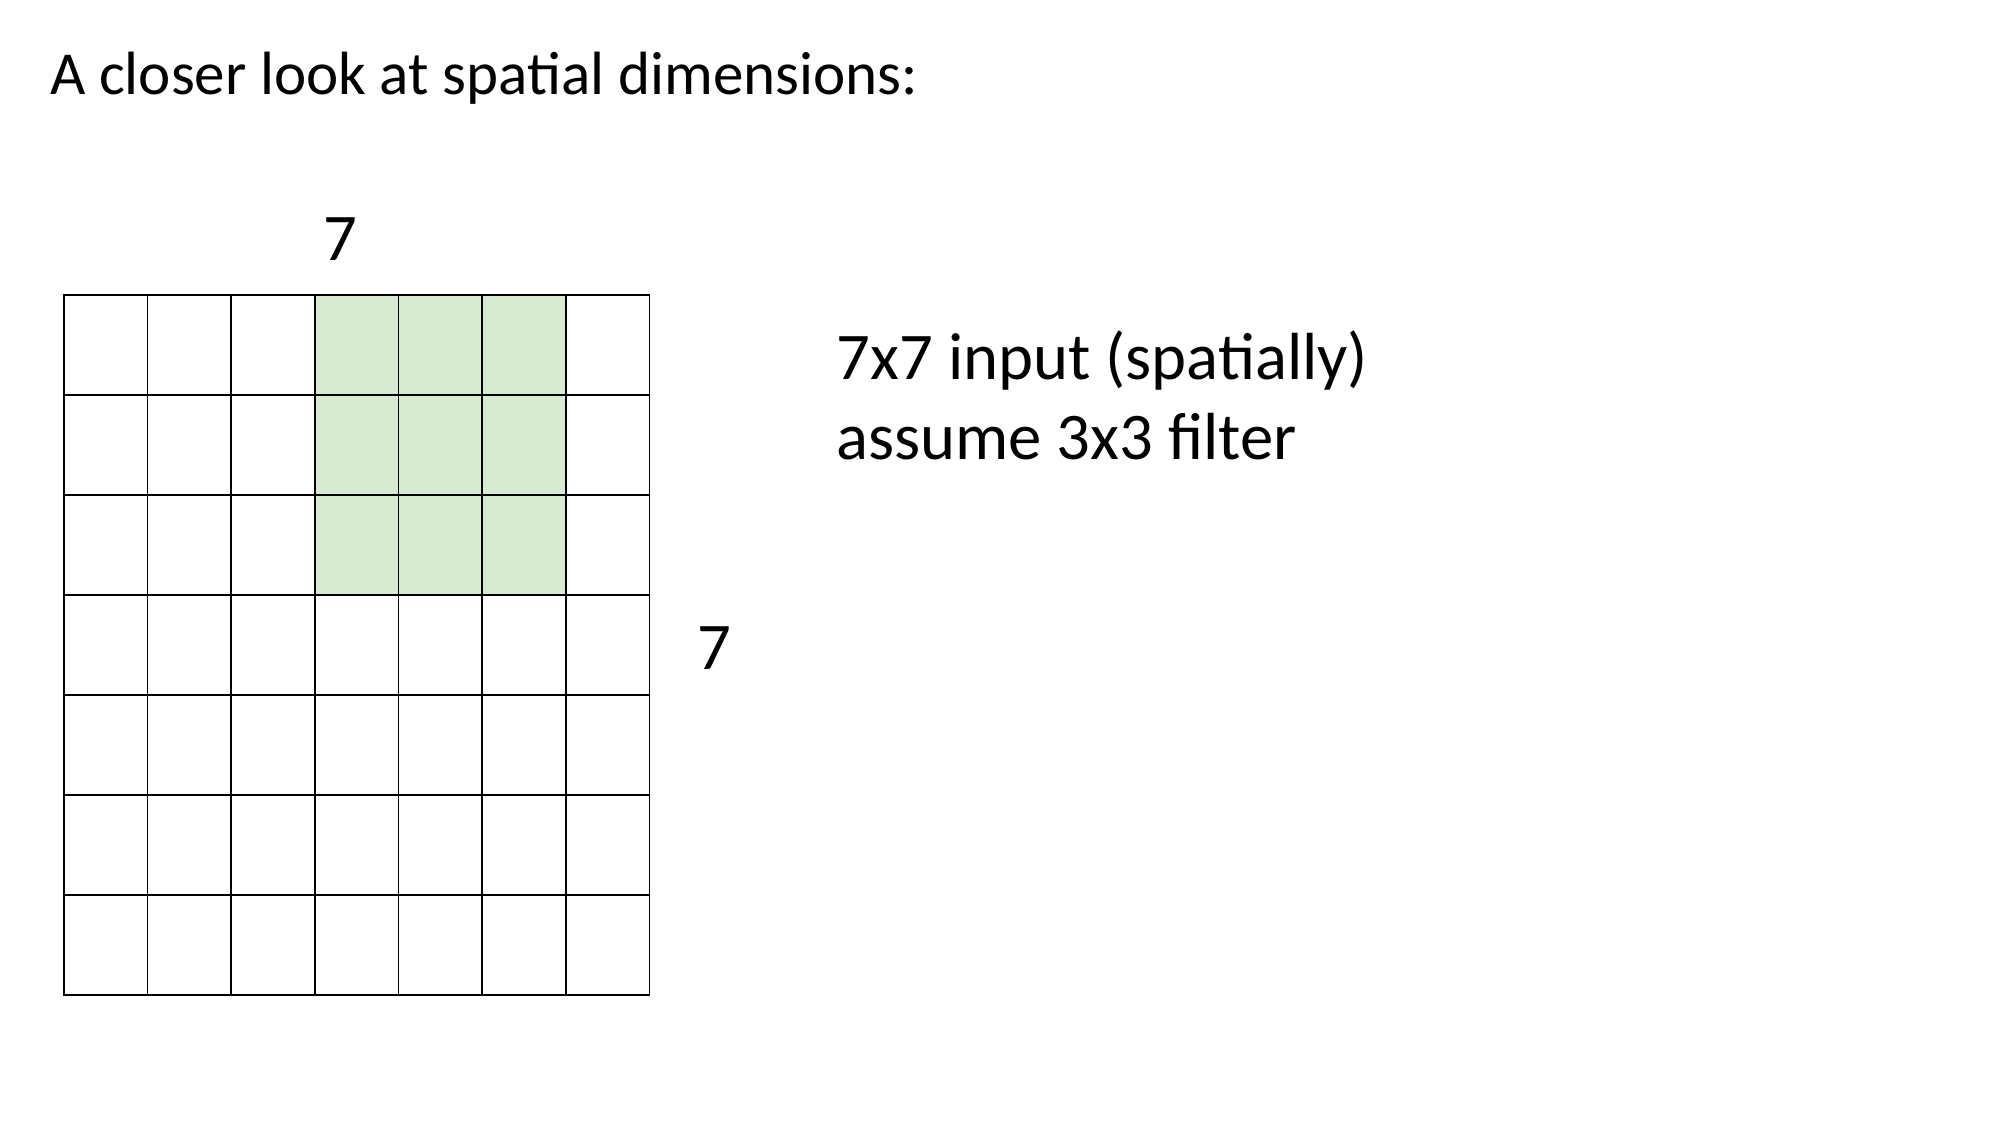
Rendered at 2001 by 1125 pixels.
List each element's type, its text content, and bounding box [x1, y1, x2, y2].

table_cell [399, 596, 481, 694]
table_cell [65, 896, 147, 994]
table_cell [65, 696, 147, 794]
table_cell [483, 896, 565, 994]
table_cell [232, 896, 314, 994]
table_cell [232, 596, 314, 694]
table_cell [483, 696, 565, 794]
table_cell [316, 796, 398, 894]
text_box A closer look at spatial dimensions: [30, 13, 1863, 146]
table_cell [148, 696, 230, 794]
table_cell [148, 796, 230, 894]
table_cell [316, 396, 398, 494]
text_box 7 [304, 173, 424, 274]
table_cell [567, 396, 649, 494]
table_cell [148, 896, 230, 994]
table_header [65, 296, 147, 394]
table_cell [232, 496, 314, 594]
table_cell [567, 596, 649, 694]
table_cell [148, 596, 230, 694]
table_cell [65, 496, 147, 594]
table_cell [399, 496, 481, 594]
table_header [316, 296, 398, 394]
table_cell [232, 796, 314, 894]
table_cell [399, 396, 481, 494]
table_cell [483, 796, 565, 894]
table_cell [483, 596, 565, 694]
table_cell [65, 596, 147, 694]
table_cell [567, 896, 649, 994]
table_cell [148, 496, 230, 594]
table_cell [567, 796, 649, 894]
table_header [399, 296, 481, 394]
table_header [148, 296, 230, 394]
table_cell [483, 396, 565, 494]
text_box 7x7 input (spatially) assume 3x3 filter [816, 292, 1937, 696]
table_header [232, 296, 314, 394]
table_cell [567, 696, 649, 794]
table_cell [65, 396, 147, 494]
table_cell [399, 896, 481, 994]
table_header [567, 296, 649, 394]
table_header [483, 296, 565, 394]
table_cell [232, 396, 314, 494]
table_cell [483, 496, 565, 594]
table_cell [232, 696, 314, 794]
table_cell [65, 796, 147, 894]
table_cell [316, 496, 398, 594]
table_cell [399, 796, 481, 894]
table_cell [567, 496, 649, 594]
table_cell [316, 596, 398, 694]
table_cell [399, 696, 481, 794]
text_box 7 [677, 582, 806, 646]
table_cell [316, 896, 398, 994]
table_cell [316, 696, 398, 794]
table_cell [148, 396, 230, 494]
